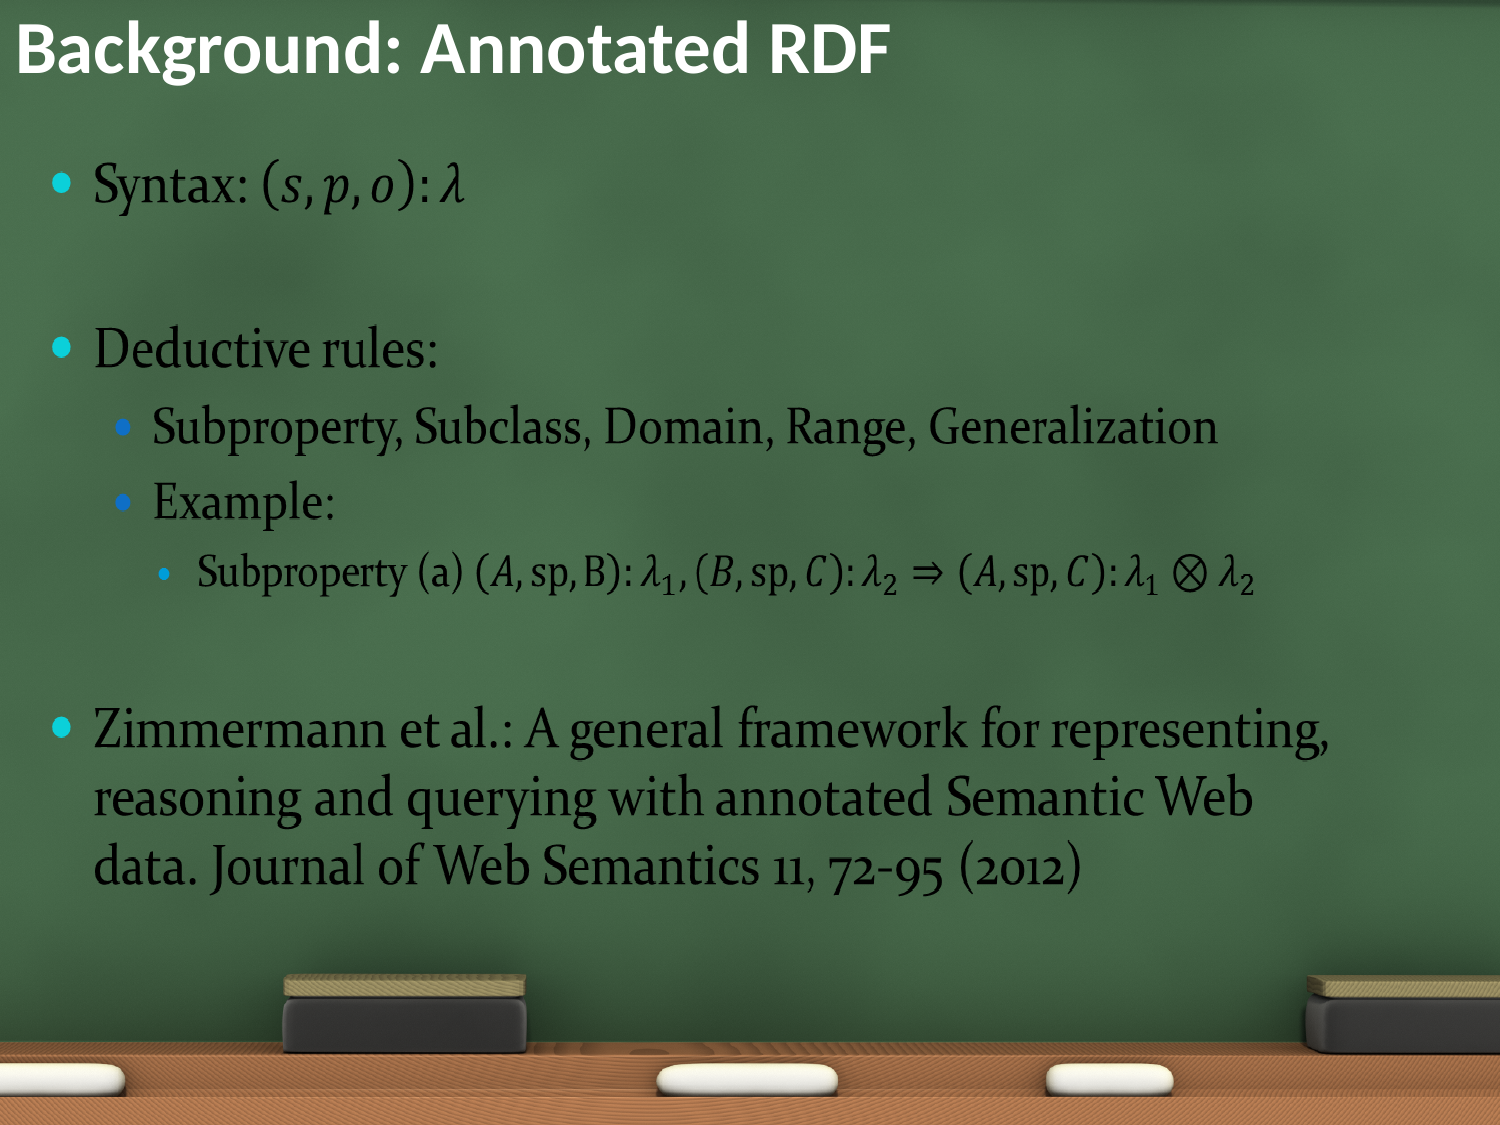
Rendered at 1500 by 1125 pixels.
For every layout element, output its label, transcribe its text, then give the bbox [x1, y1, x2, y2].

title Background: Annotated RDF [0, 0, 1350, 138]
list [23, 132, 1374, 963]
picture [0, 0, 1500, 1125]
